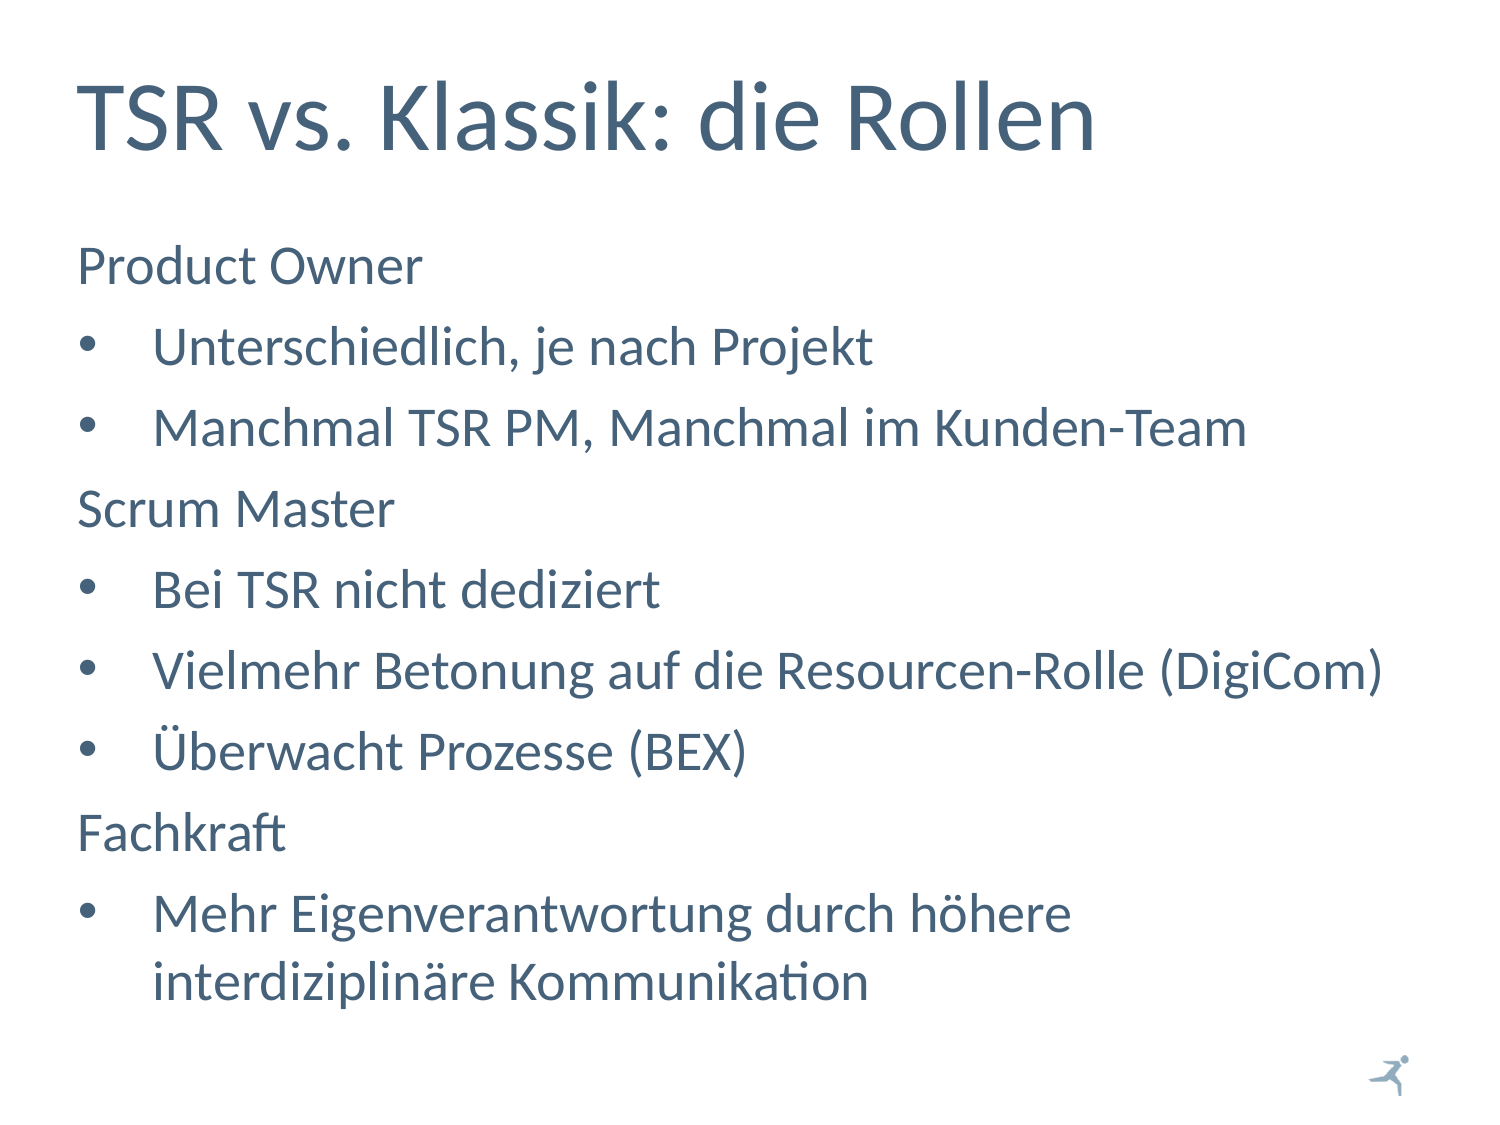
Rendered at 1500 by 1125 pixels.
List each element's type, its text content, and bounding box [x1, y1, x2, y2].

text_box Product Owner Unterschiedlich, je nach Projekt Manchmal TSR PM, Manchmal im Kunden-Team Scrum Master Bei TSR nicht dediziert Vielmehr Betonung auf die Resourcen-Rolle (DigiCom) Überwacht Prozesse (BEX) Fachkraft Mehr Eigenverantwortung durch höhere interdiziplinäre Kommunikation [77, 309, 1419, 1012]
picture [1359, 1046, 1418, 1105]
title TSR vs. Klassik: die Rollen [76, 76, 1418, 266]
